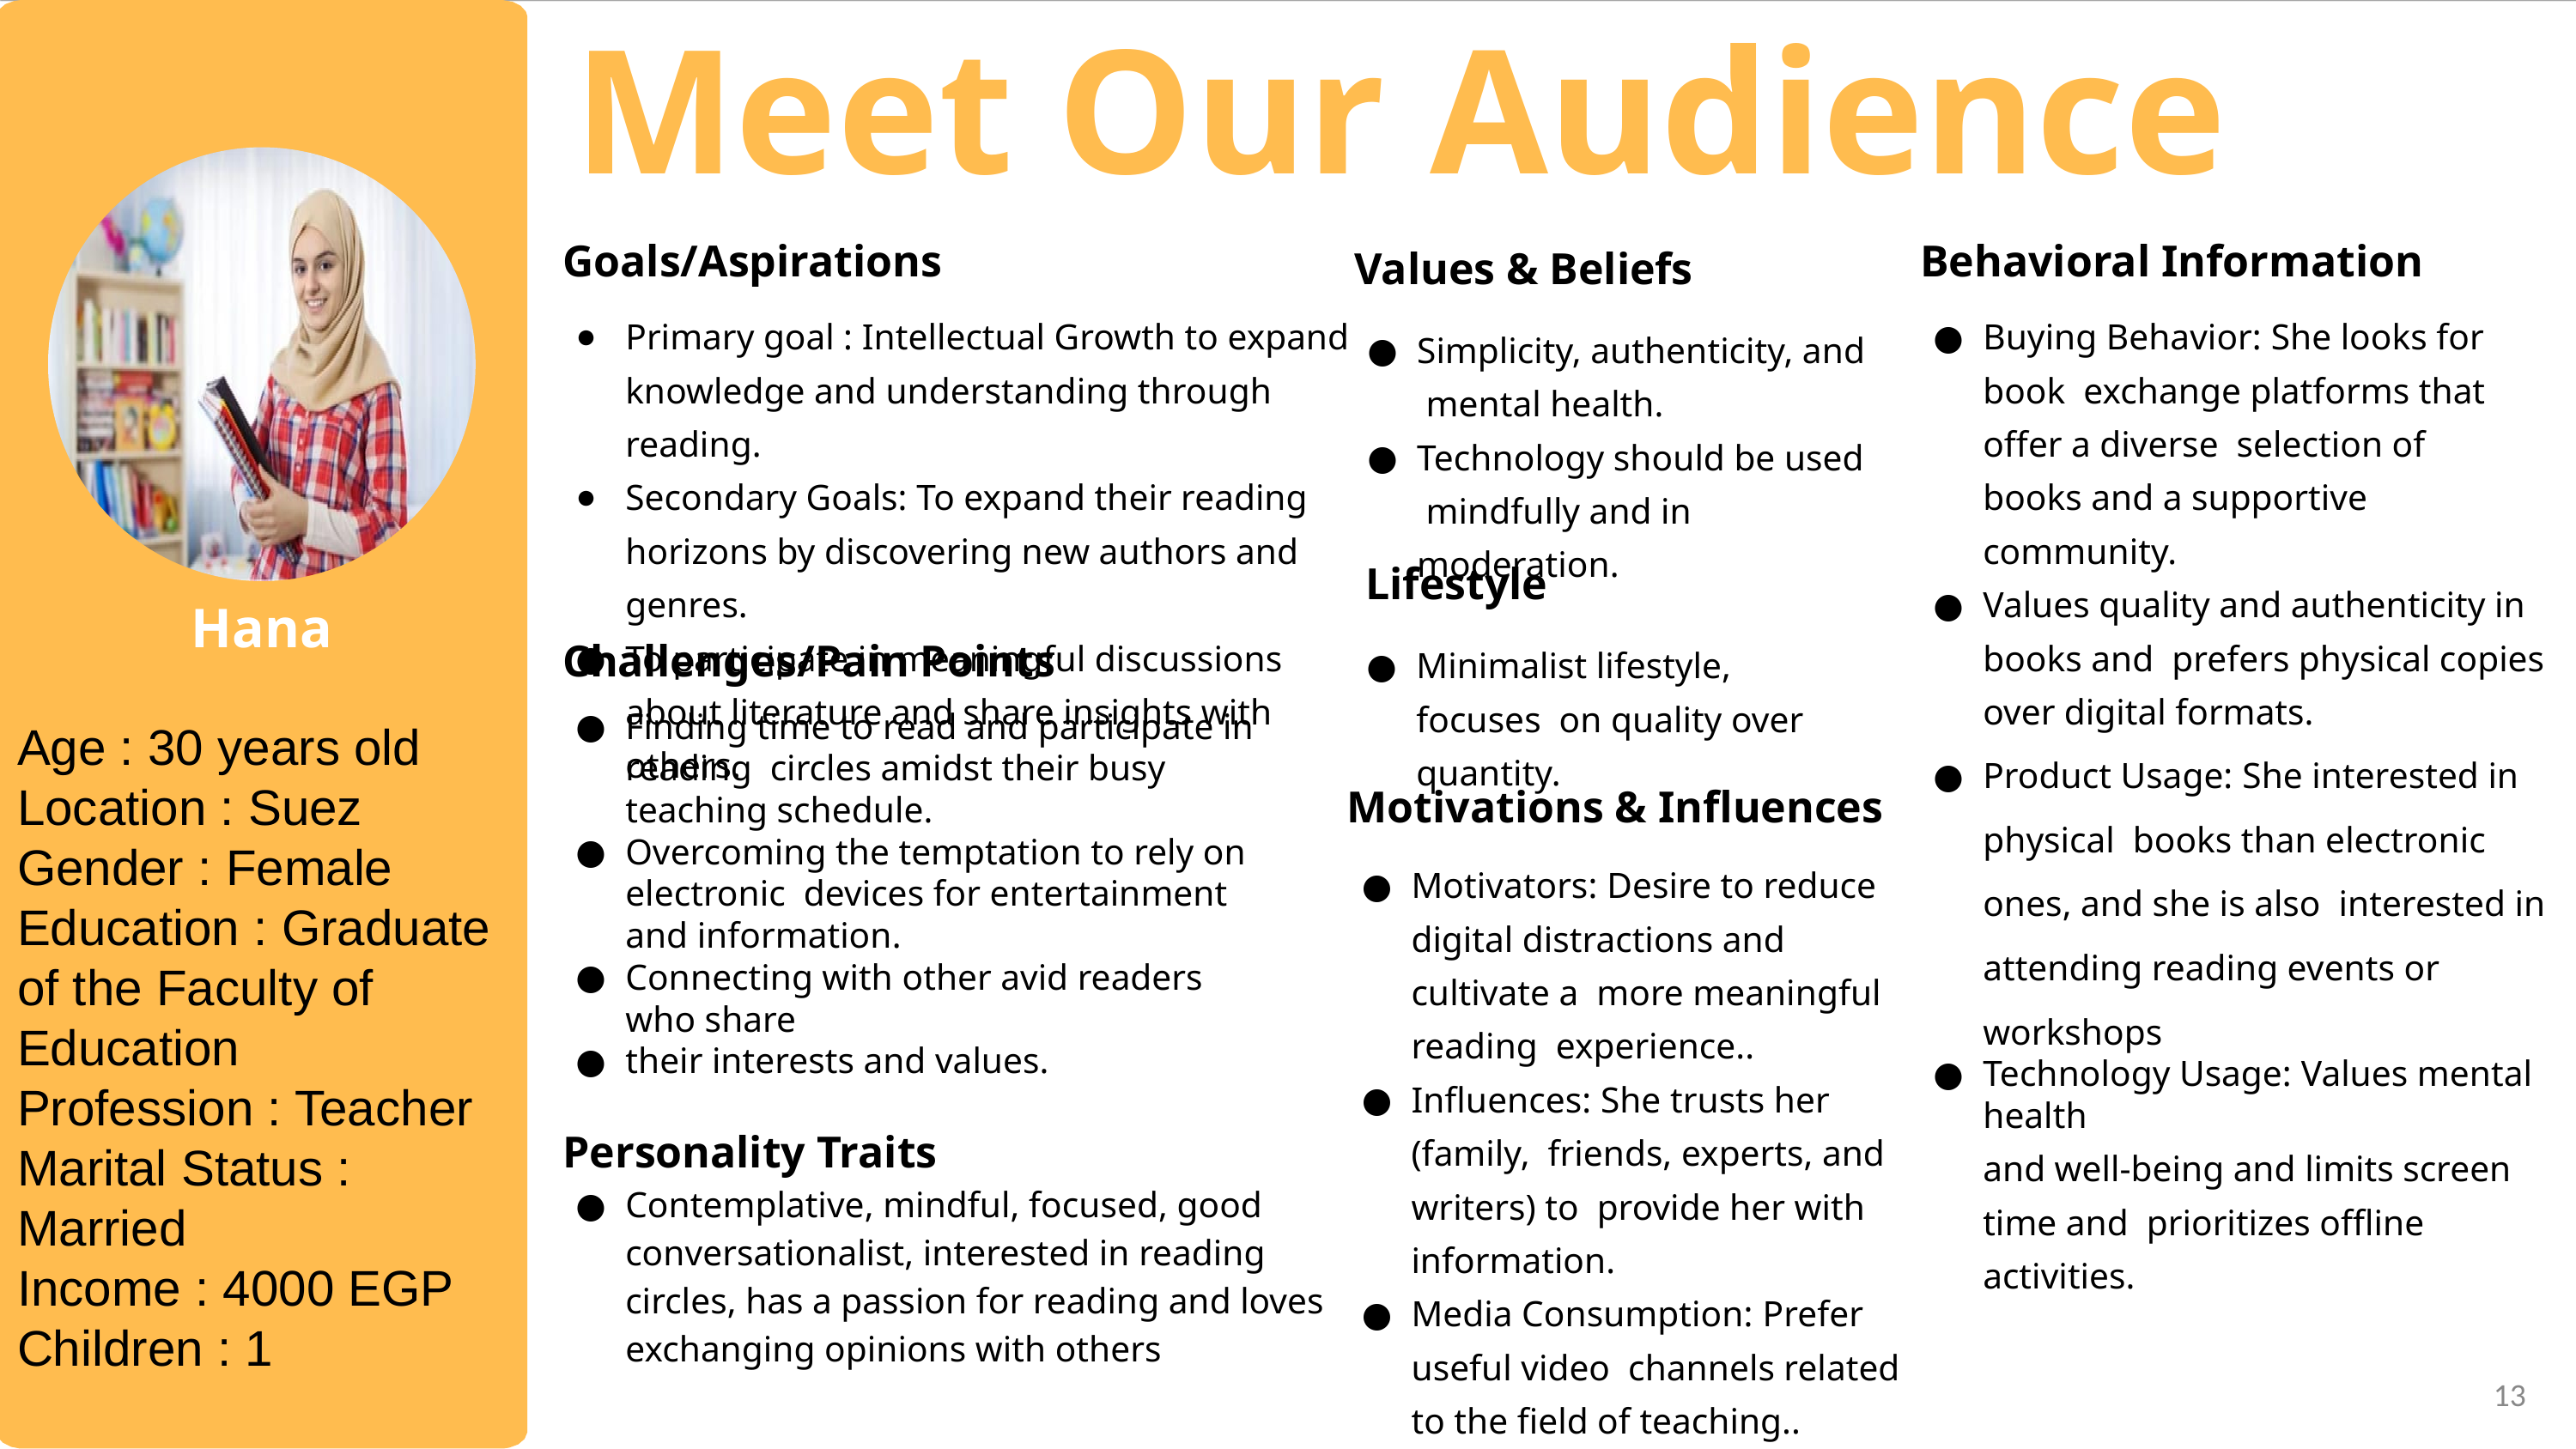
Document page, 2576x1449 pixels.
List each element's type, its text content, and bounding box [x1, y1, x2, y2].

picture [528, 0, 2576, 1449]
text_box Finding time to read and participate in reading circles amidst their busy teaching schedule. Overcoming the temptation to rely on electronic devices for entertainment and information. Connecting with other avid readers who share their interests and values. [561, 702, 1271, 1081]
slide_number 13 [1968, 1374, 2526, 1449]
picture [1552, 1364, 1563, 1378]
picture [1883, 1364, 1893, 1378]
picture [47, 147, 477, 582]
text_box Meet Our Audience [561, 0, 2330, 186]
text_box Challenges/Pain Points [561, 632, 1151, 686]
text_box Behavioral Information [1918, 232, 2451, 286]
text_box Primary goal : Intellectual Growth to expand knowledge and understanding through reading. Secondary Goals: To expand their reading horizons by discovering new authors and genres. To participate in meaningful discussions about literature and share insights with others. [561, 301, 1334, 785]
text_box Buying Behavior: She looks for book exchange platforms that offer a diverse selection of books and a supportive community. Values quality and authenticity in books and prefers physical copies over digital formats. Product Usage: She interested in physical books than electronic ones, and she is also interested in attending reading events or workshops Technology Usage: Values mental health and well-being and limits screen time and prioritizes offline activities. [1940, 301, 2576, 1296]
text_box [0, 0, 528, 1449]
title Goals/Aspirations [561, 232, 1023, 301]
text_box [1339, 239, 1936, 1354]
text_box Personality Traits Contemplative, mindful, focused, good conversationalist, interested in reading circles, has a passion for reading and loves exchanging opinions with others [561, 1115, 1342, 1369]
